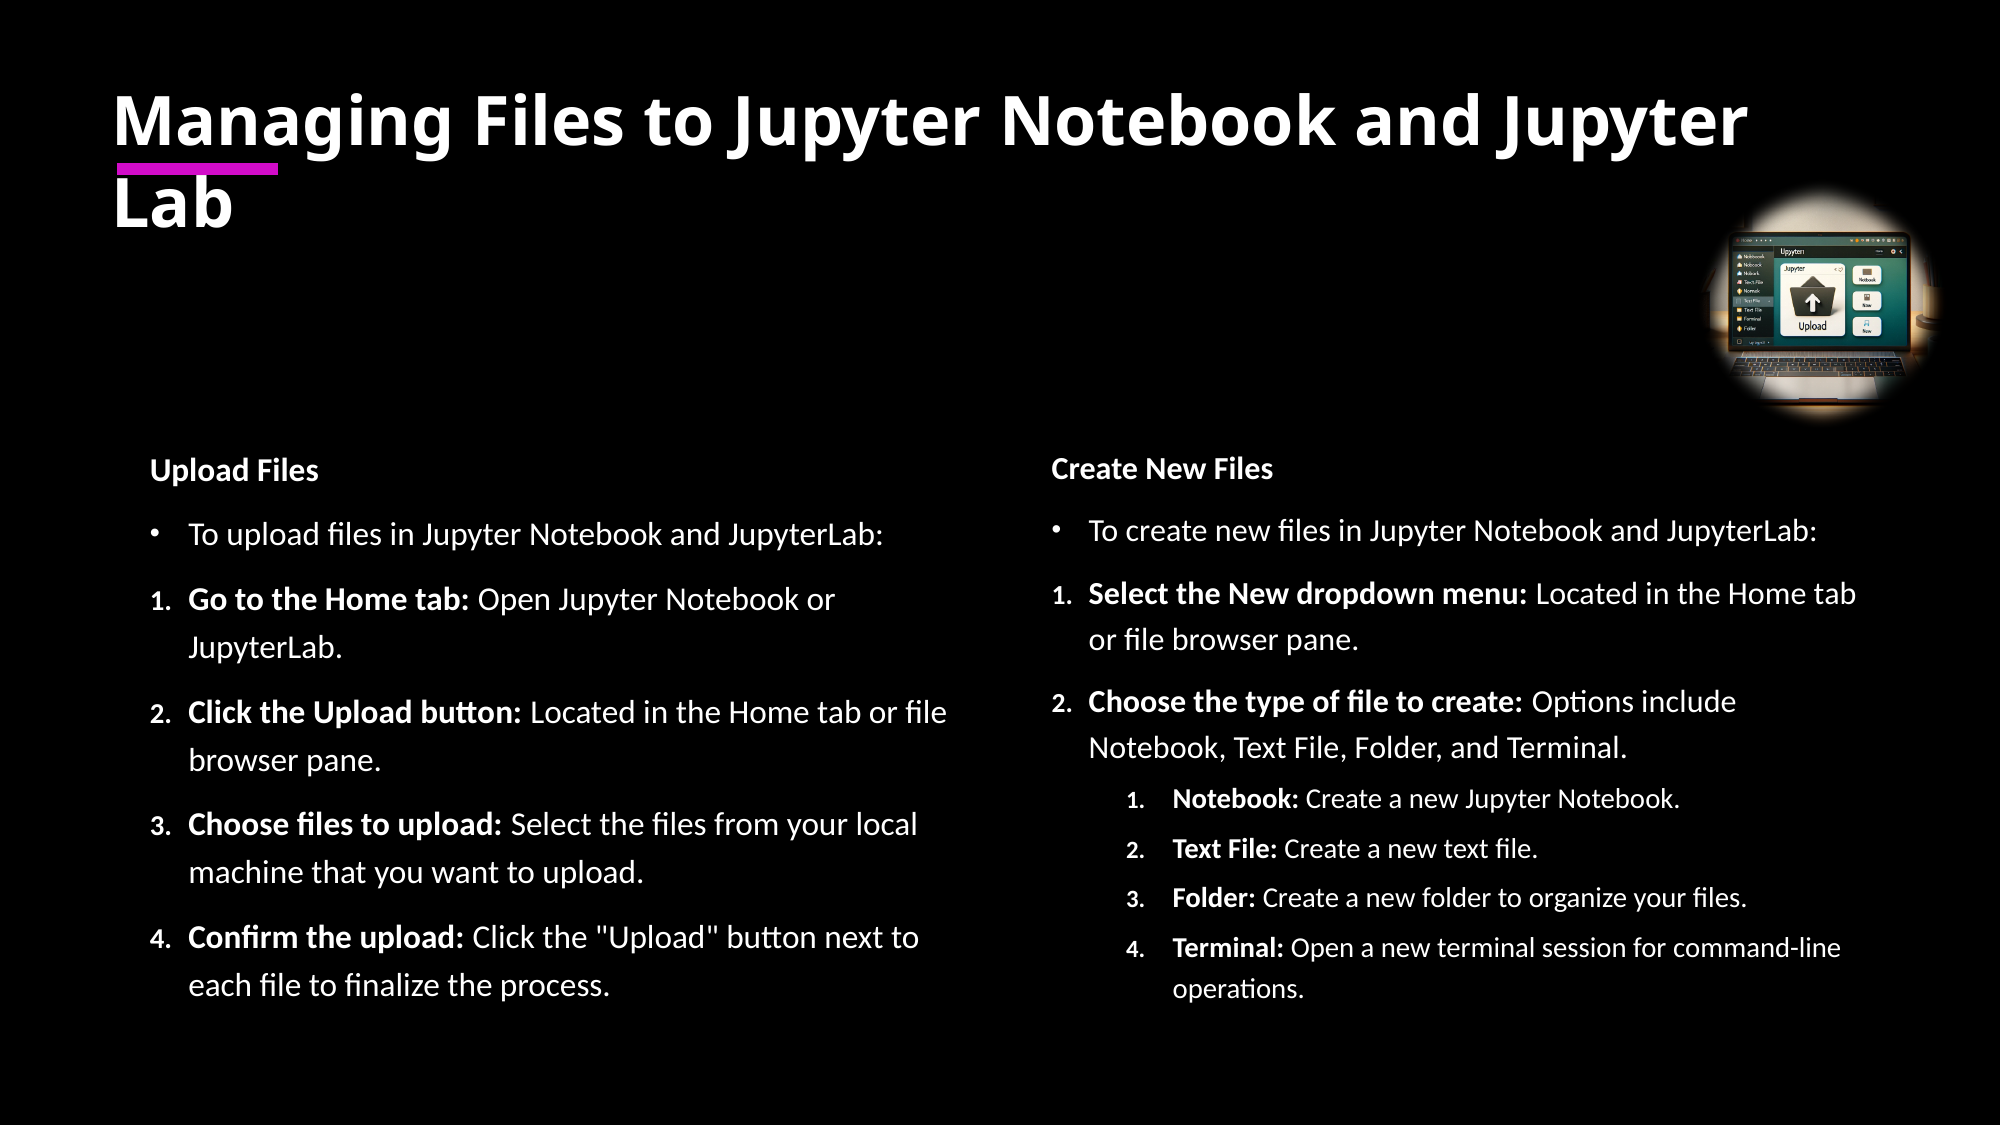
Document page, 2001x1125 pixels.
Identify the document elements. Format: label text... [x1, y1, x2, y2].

title Managing Files to Jupyter Notebook and Jupyter Lab [96, 69, 1883, 250]
list Create New Files To create new files in Jupyter Notebook and JupyterLab: Select the New dropdown menu: Located in the Home tab or file browser pane. Choose the type of file to create: Options include Notebook, Text File, Folder, and Terminal. Notebook: Create a new Jupyter Notebook. Text File: Create a new text file. Folder: Create a new folder to organize your files. Terminal: Open a new terminal session for command-line operations. [1036, 432, 1892, 1018]
picture [1693, 175, 1951, 433]
list Upload Files To upload files in Jupyter Notebook and JupyterLab: Go to the Home tab: Open Jupyter Notebook or JupyterLab. Click the Upload button: Located in the Home tab or file browser pane. Choose files to upload: Select the files from your local machine that you want to upload. Confirm the upload: Click the "Upload" button next to each file to finalize the process. [134, 432, 990, 1018]
